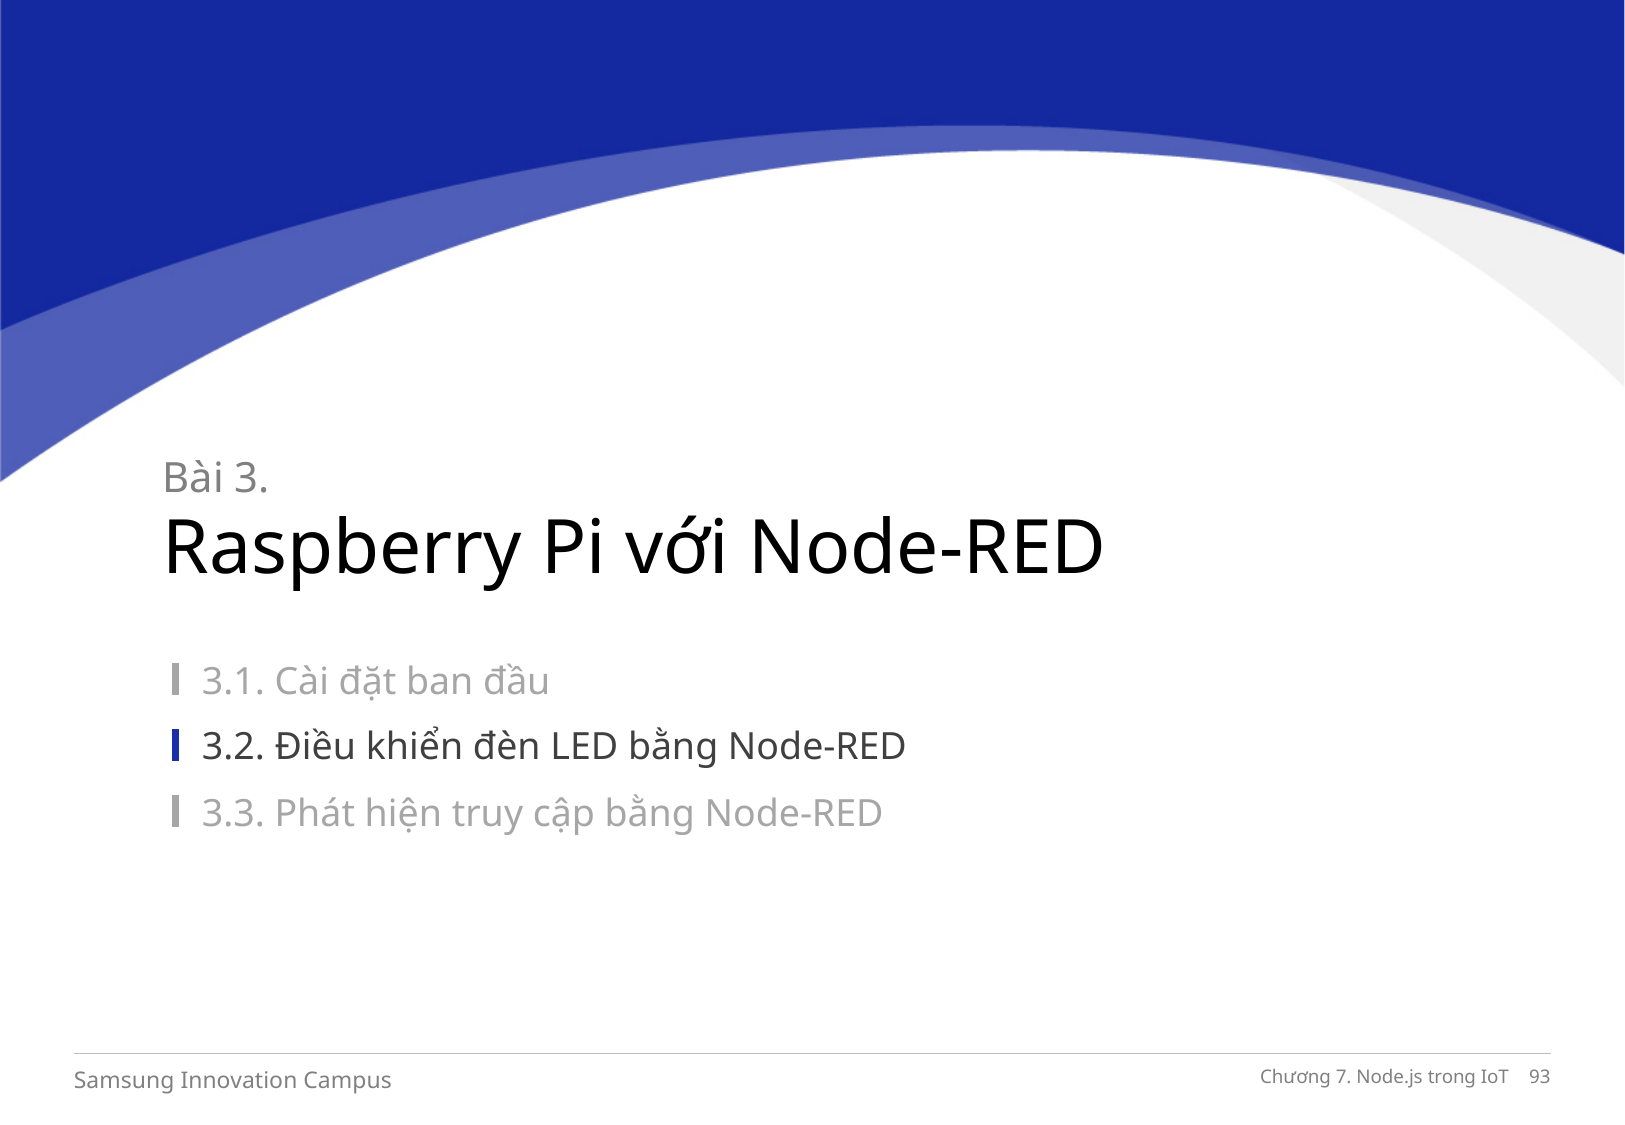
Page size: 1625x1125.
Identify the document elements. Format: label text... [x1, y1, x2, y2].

text_box Bài 3. [161, 450, 1062, 502]
picture [0, 0, 1625, 1125]
text_box 3.1. Cài đặt ban đầu 3.2. Điều khiển đèn LED bằng Node-RED 3.3. Phát hiện truy cập bằng Node-RED [172, 656, 1382, 835]
text_box Raspberry Pi với Node-RED [161, 497, 1532, 590]
